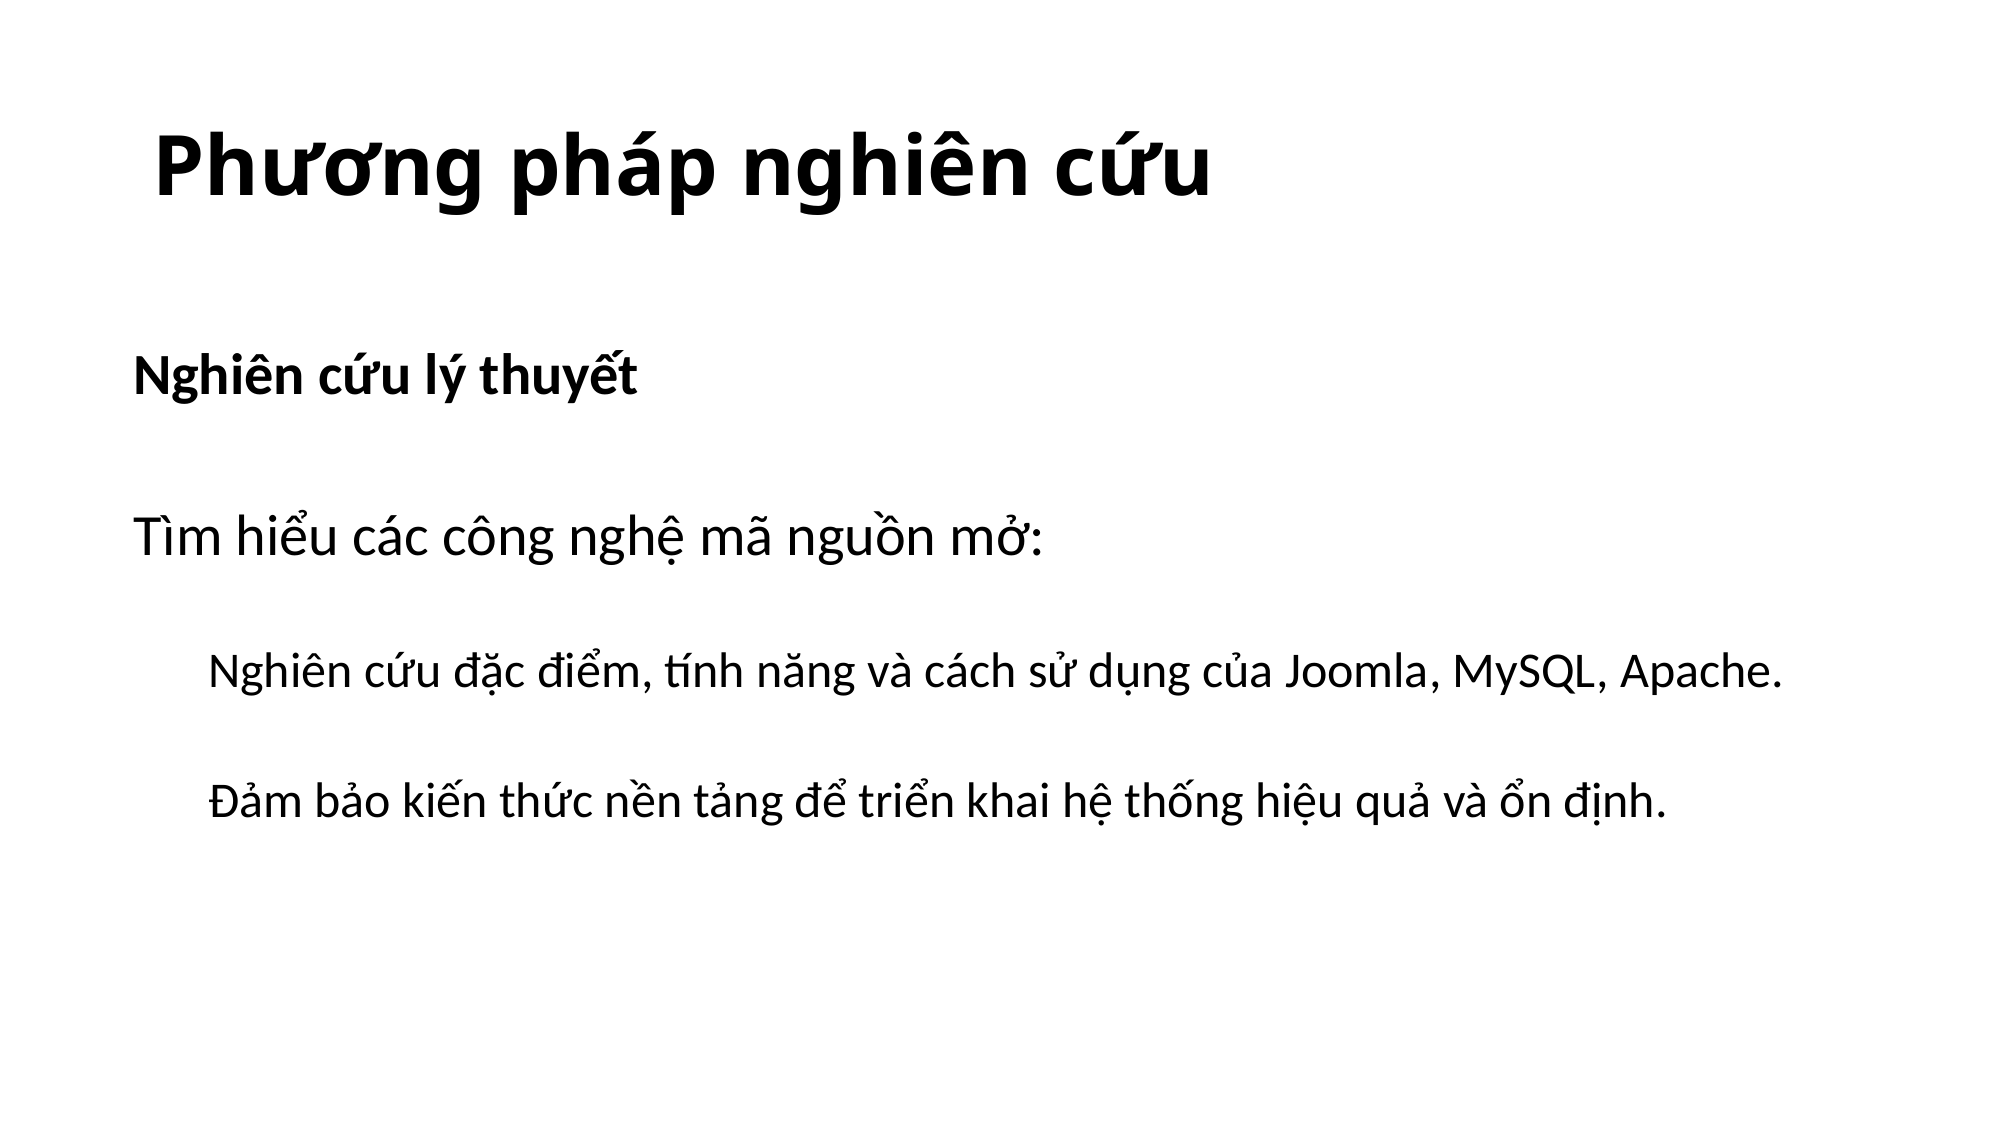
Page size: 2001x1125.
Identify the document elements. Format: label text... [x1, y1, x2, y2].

list Nghiên cứu lý thuyết Tìm hiểu các công nghệ mã nguồn mở: Nghiên cứu đặc điểm, tính năng và cách sử dụng của Joomla, MySQL, Apache. Đảm bảo kiến thức nền tảng để triển khai hệ thống hiệu quả và ổn định. [118, 259, 1907, 1081]
title Phương pháp nghiên cứu [137, 59, 1863, 259]
